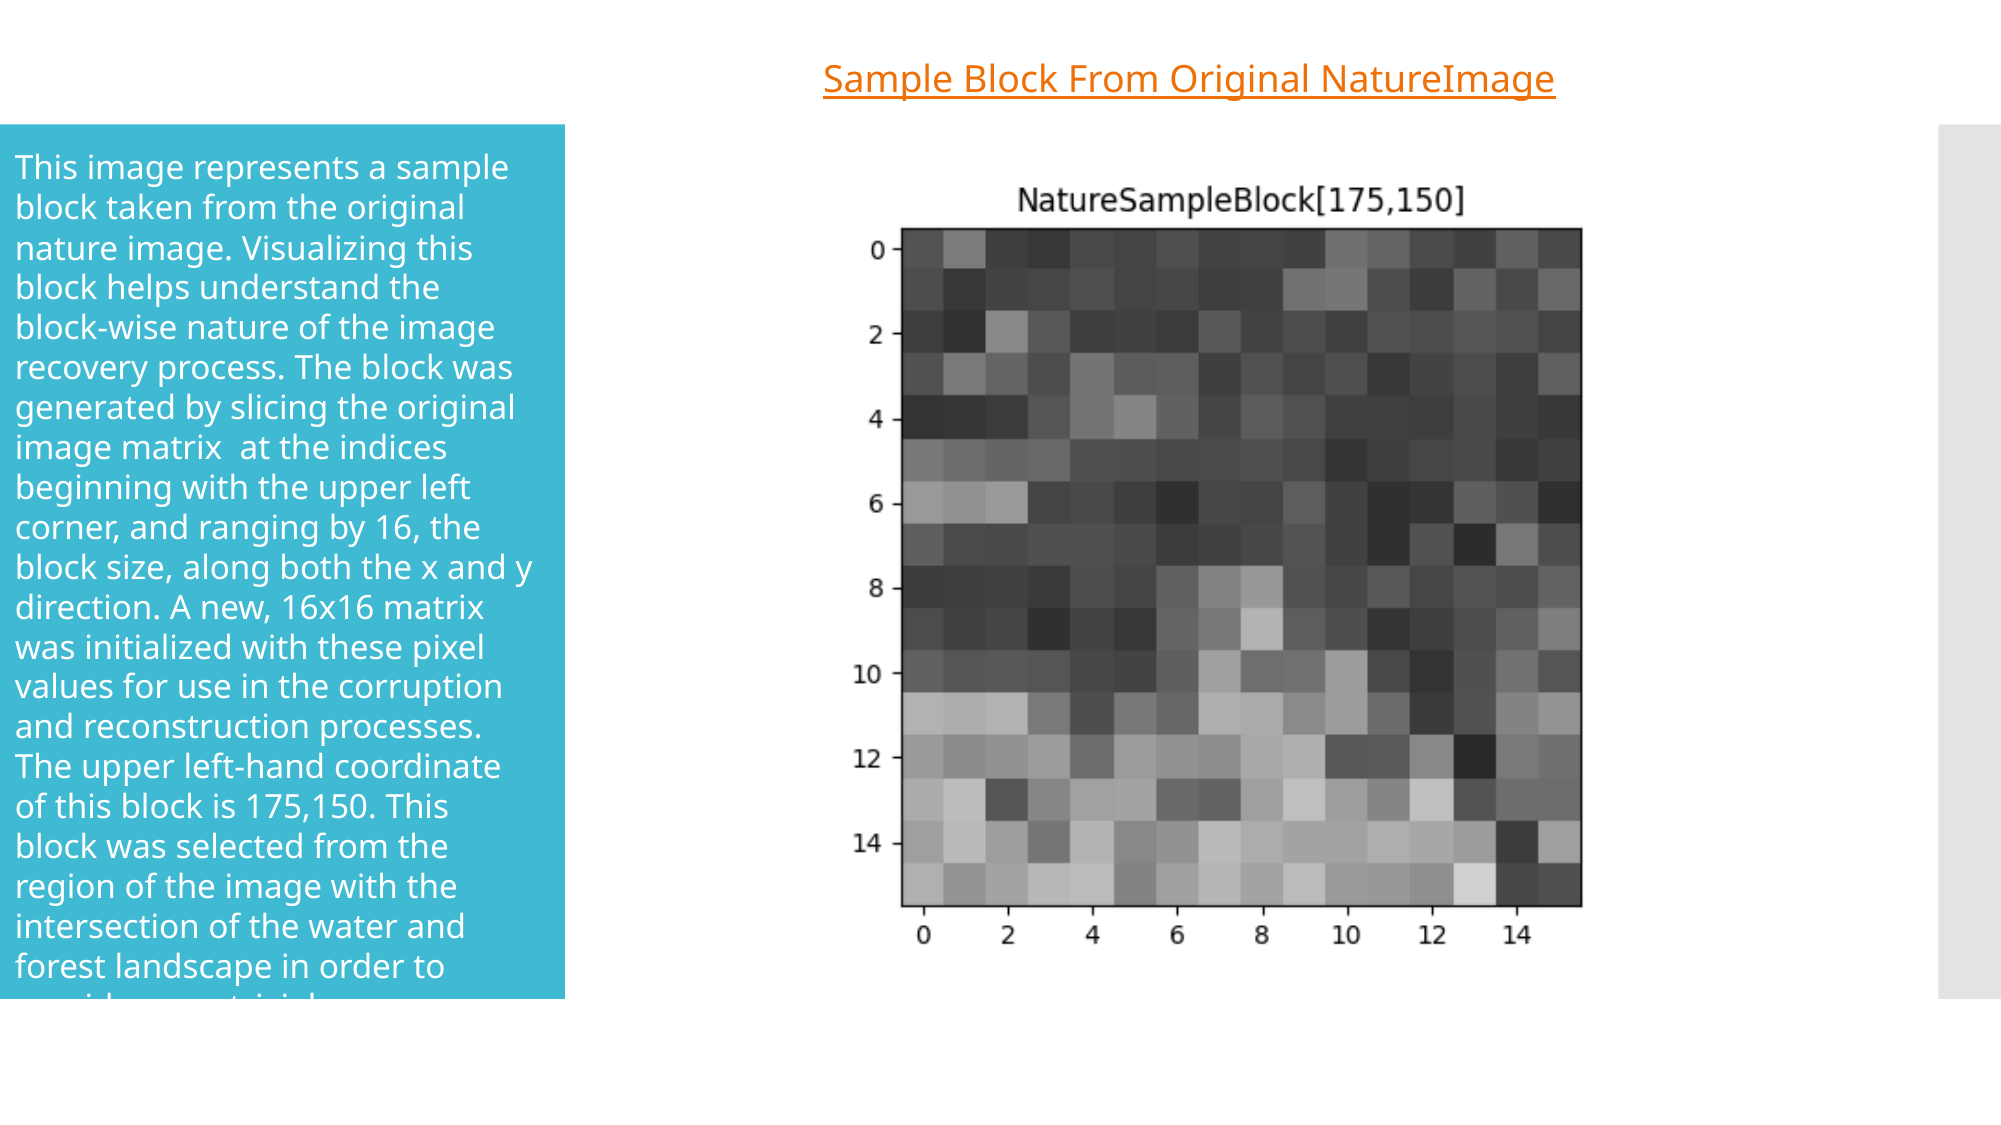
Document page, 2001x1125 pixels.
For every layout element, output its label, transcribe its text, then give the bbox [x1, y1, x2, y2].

text_box Sample Block From Original NatureImage [808, 48, 1571, 108]
text_box This image represents a sample block taken from the original nature image. Visualizing this block helps understand the block-wise nature of the image recovery process. The block was generated by slicing the original image matrix at the indices beginning with the upper left corner, and ranging by 16, the block size, along both the x and y direction. A new, 16x16 matrix was initialized with these pixel values for use in the corruption and reconstruction processes. The upper left-hand coordinate of this block is 175,150. This block was selected from the region of the image with the intersection of the water and forest landscape in order to provide a nontrivial reconstructive task with high pixel variance. [0, 139, 556, 1113]
picture [639, 121, 1814, 1003]
